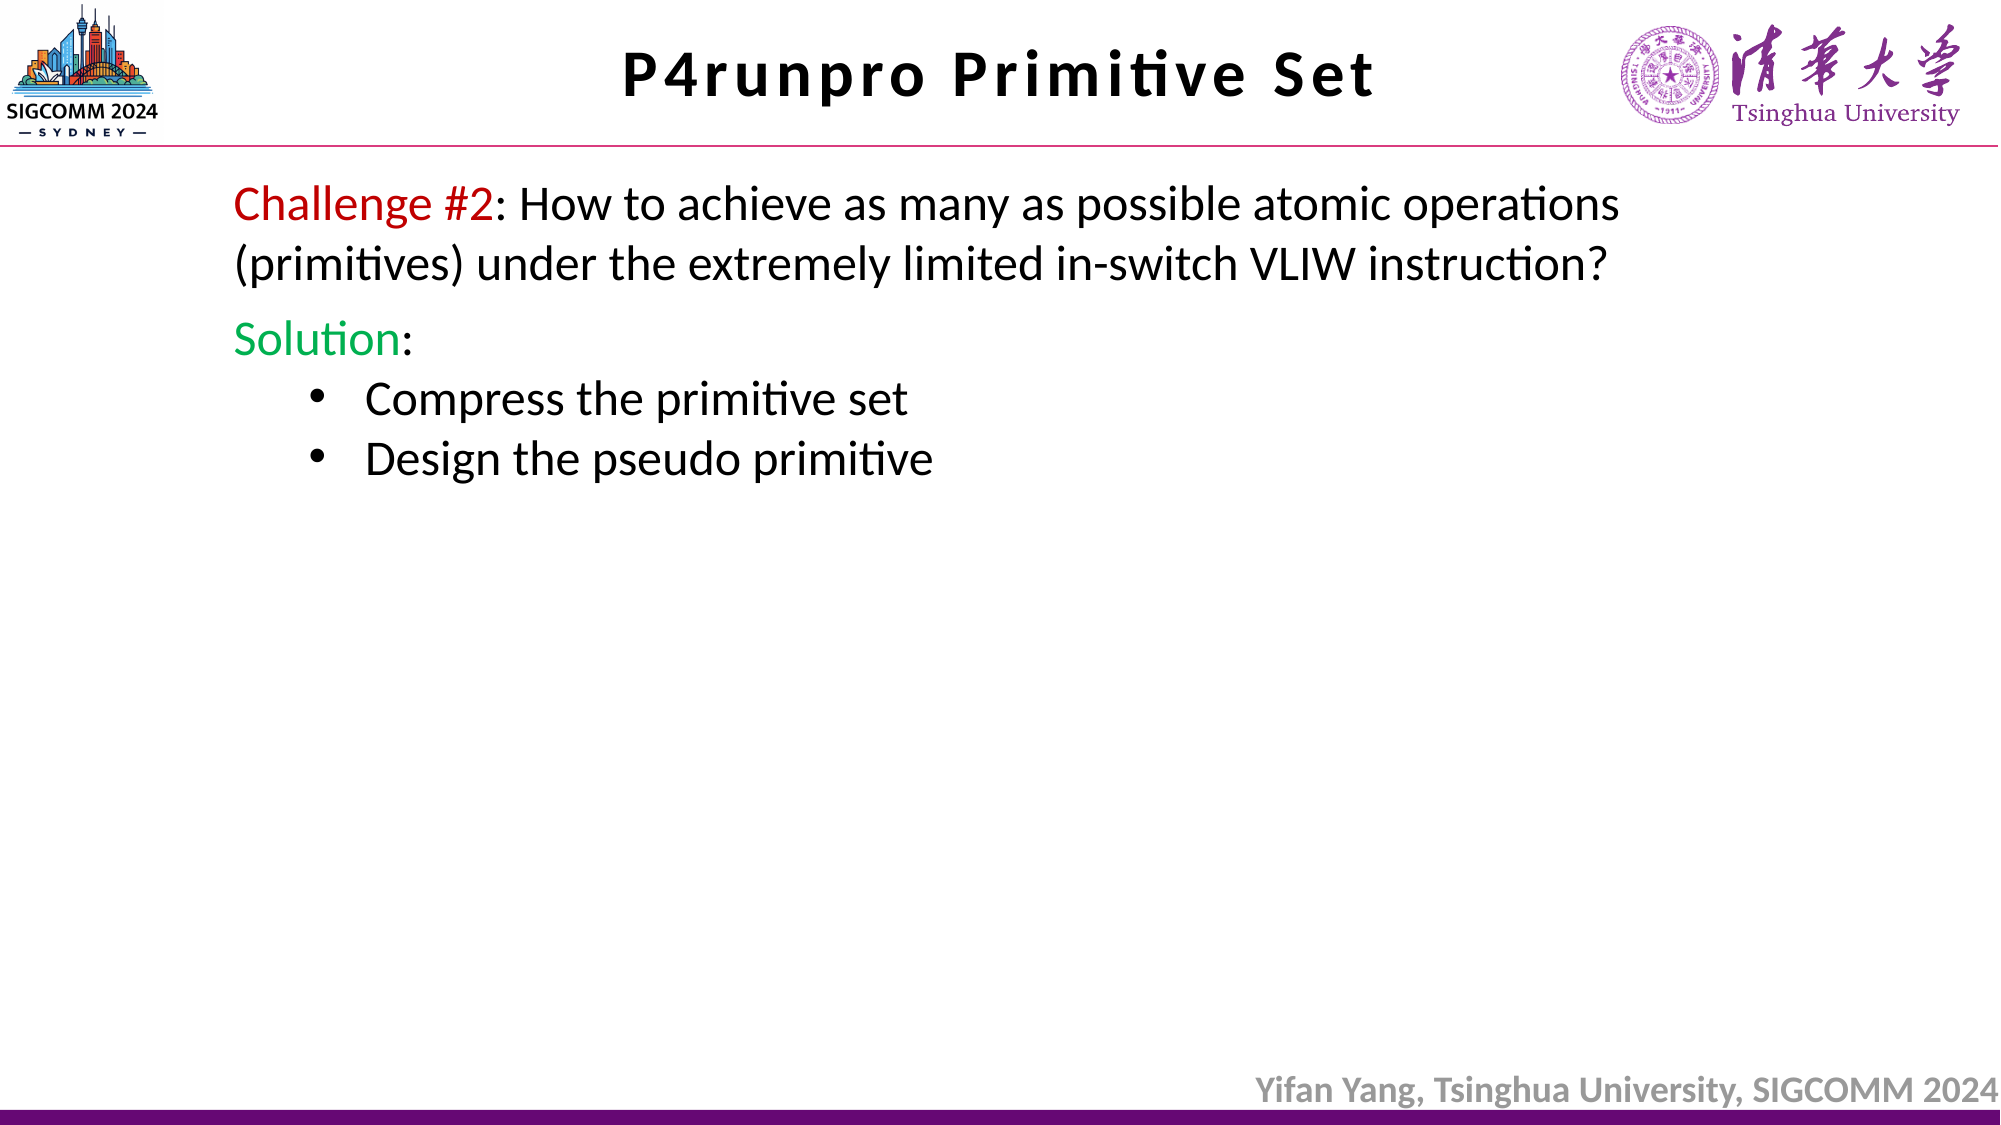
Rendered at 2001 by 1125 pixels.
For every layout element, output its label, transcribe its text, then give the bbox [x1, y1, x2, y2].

text_box Challenge #2: How to achieve as many as possible atomic operations (primitives) under the extremely limited in-switch VLIW instruction? [218, 162, 1779, 298]
text_box Solution: Compress the primitive set Design the pseudo primitive [218, 298, 1779, 494]
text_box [1621, 24, 1960, 127]
text_box Yifan Yang, Tsinghua University, SIGCOMM 2024 [1162, 1057, 2000, 1109]
text_box [0, 1109, 2000, 1125]
picture [0, 0, 164, 144]
text_box P4runpro Primitive Set [241, 20, 1757, 130]
